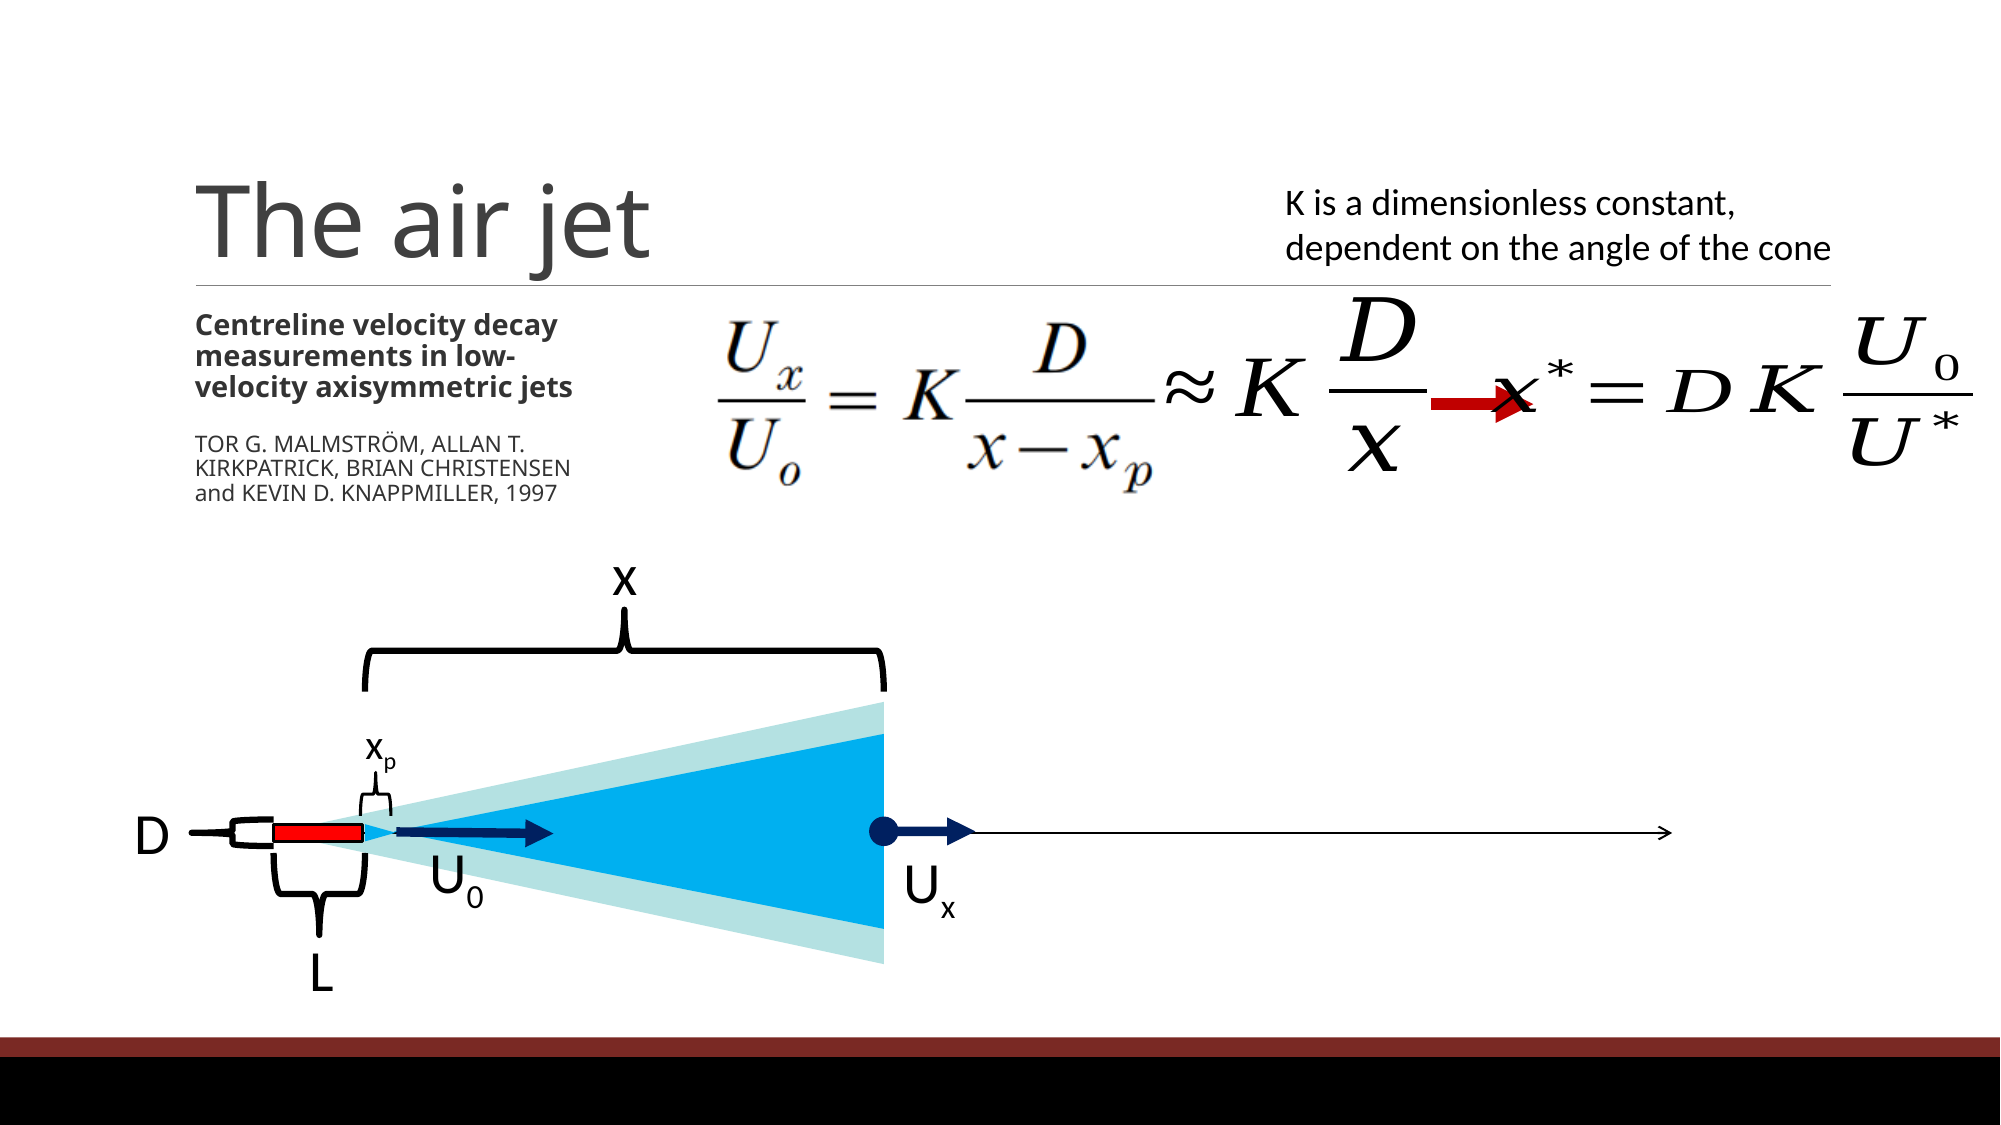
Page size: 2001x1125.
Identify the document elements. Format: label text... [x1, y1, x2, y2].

text_box x [597, 529, 651, 606]
text_box L [295, 972, 404, 1011]
title The air jet [180, 47, 1830, 285]
text_box K is a dimensionless constant, dependent on the angle of the cone [1270, 170, 1871, 276]
text_box [0, 1036, 2000, 1058]
picture [700, 302, 1163, 512]
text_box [191, 609, 1673, 965]
list Centreline velocity decay measurements in low-velocity axisymmetric jets TOR G. MALMSTRÖM, ALLAN T. KIRKPATRICK, BRIAN CHRISTENSEN and KEVIN D. KNAPPMILLER, 1997 [180, 302, 595, 516]
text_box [395, 831, 554, 835]
text_box D [119, 788, 188, 874]
